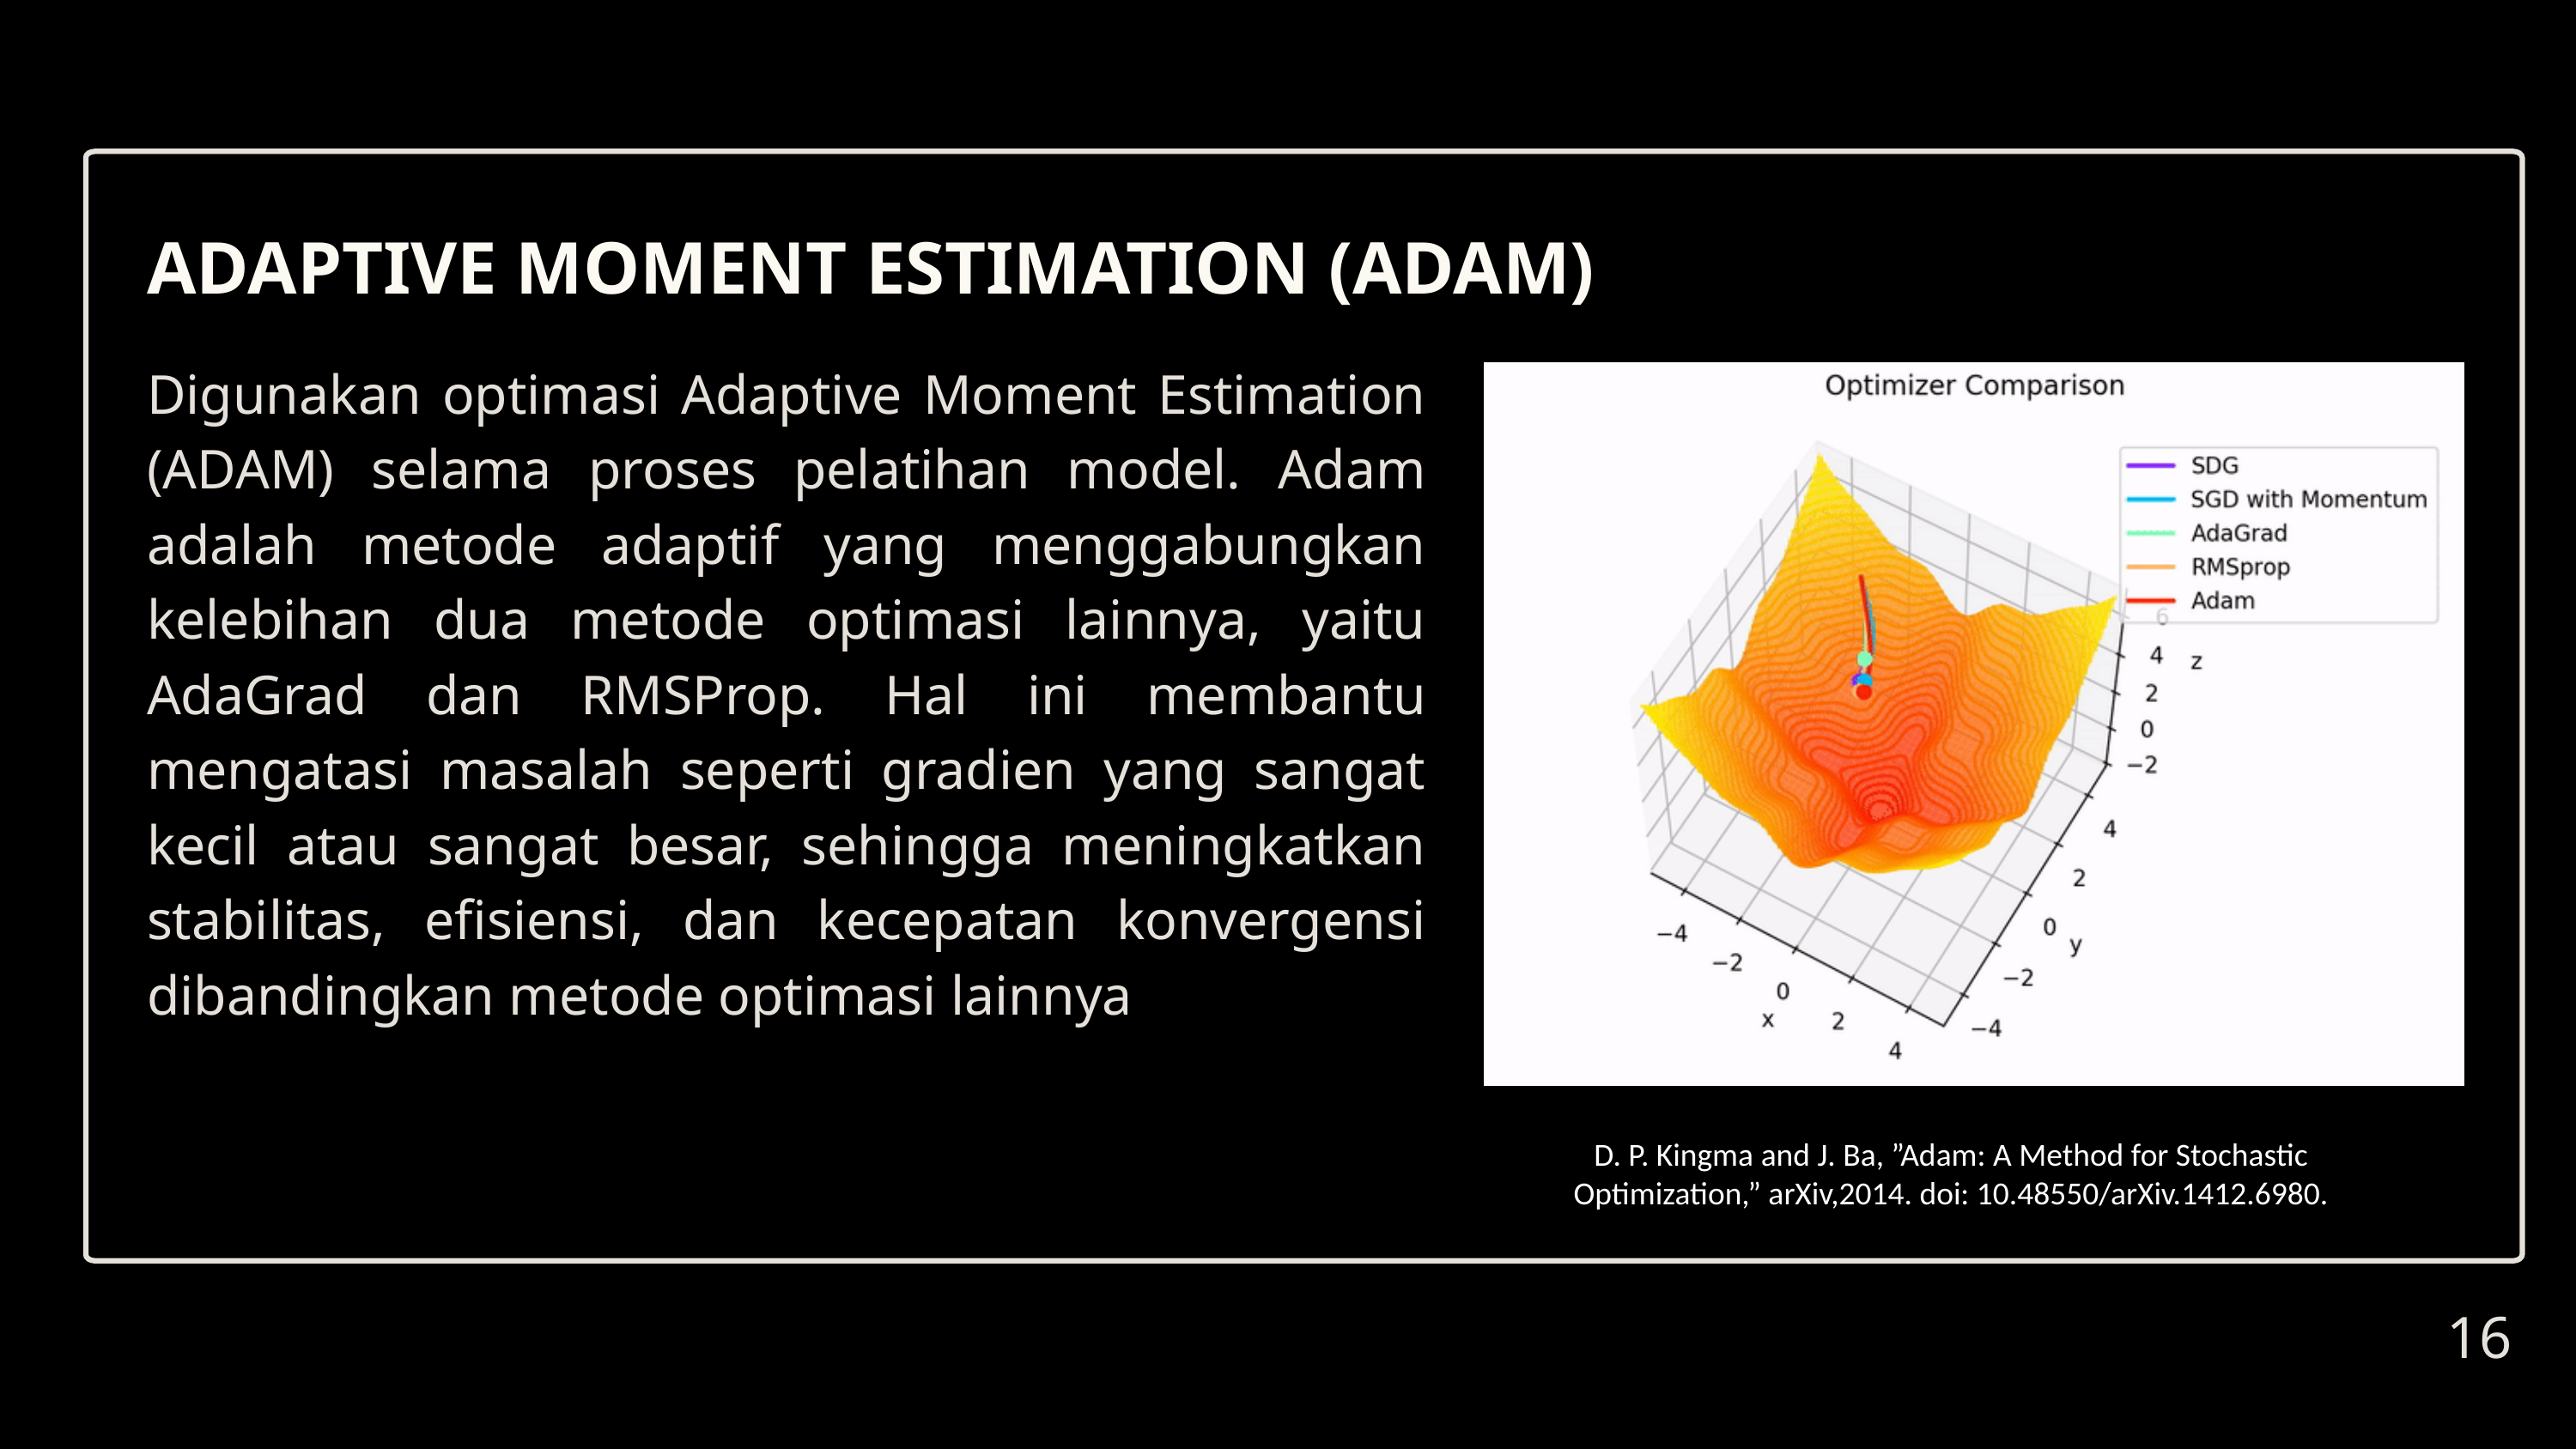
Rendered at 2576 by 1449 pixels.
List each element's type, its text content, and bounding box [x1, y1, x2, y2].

text_box 16 [2446, 1289, 2523, 1370]
picture [1484, 362, 2464, 1087]
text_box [85, 151, 2523, 1261]
